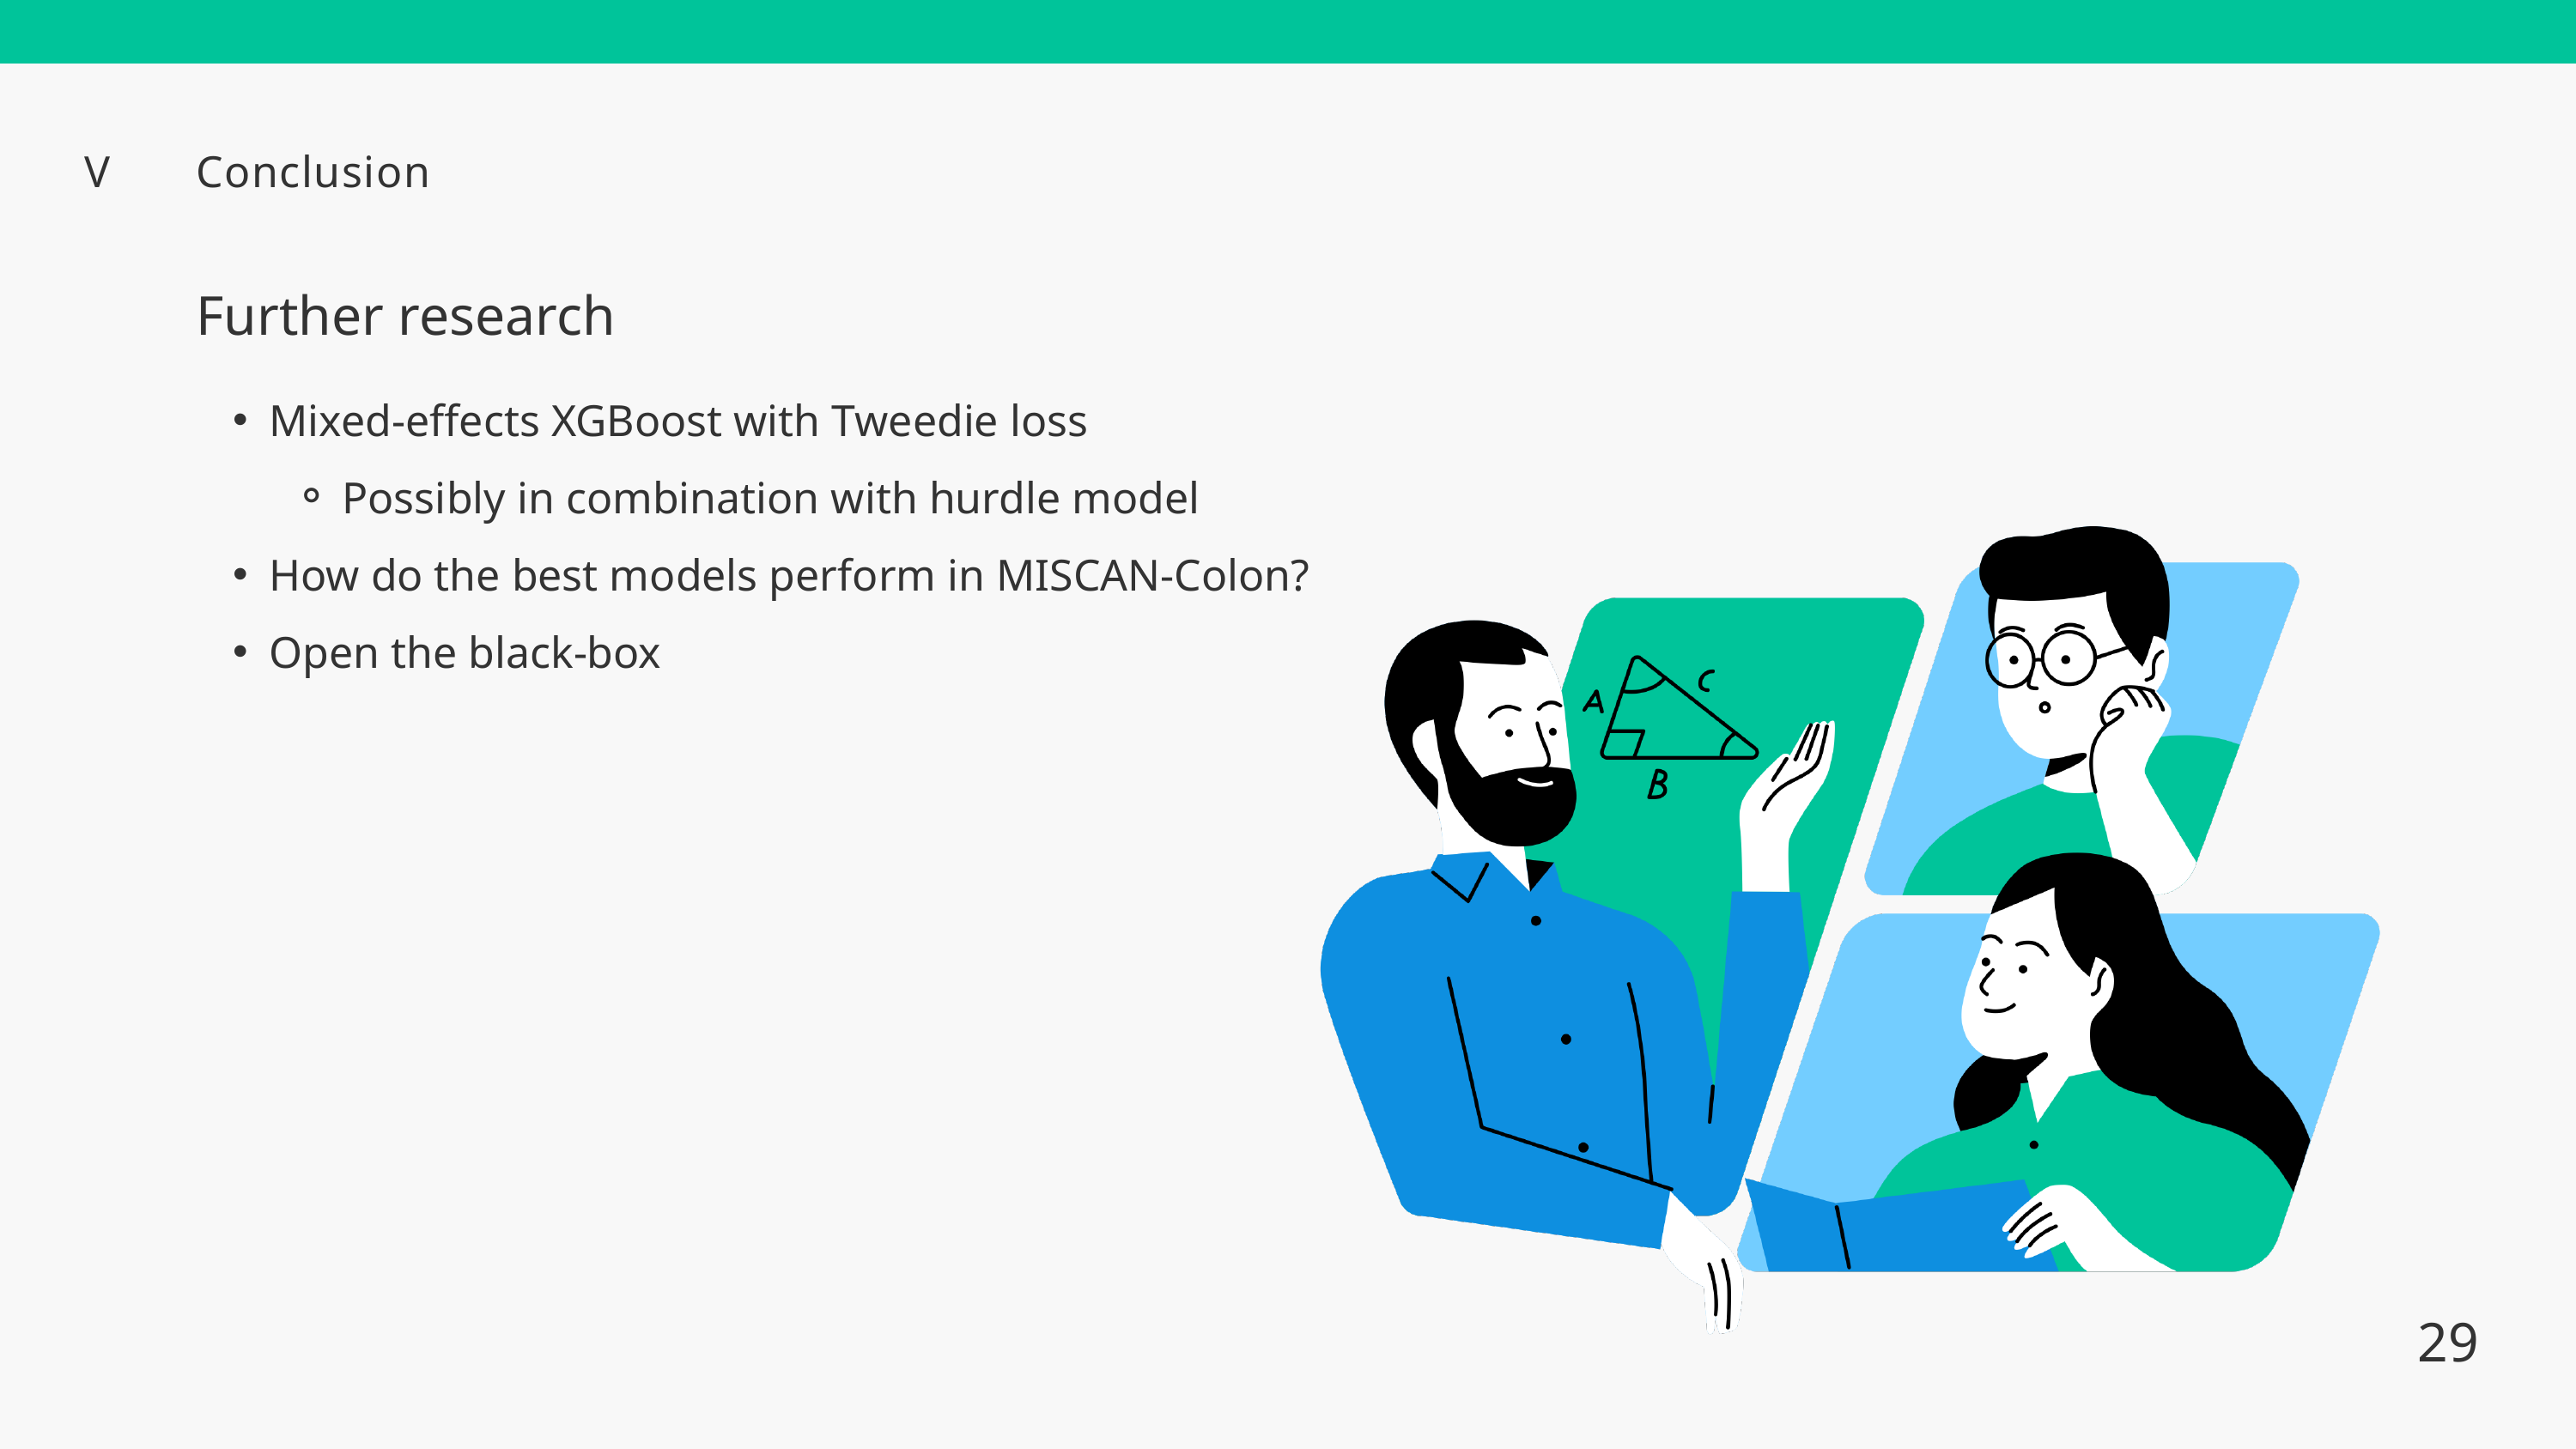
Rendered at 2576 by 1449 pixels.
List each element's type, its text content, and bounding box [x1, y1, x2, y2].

text_box Further research [196, 260, 952, 347]
text_box 29 [2383, 1286, 2480, 1373]
text_box Mixed-effects XGBoost with Tweedie loss Possibly in combination with hurdle model How do the best models perform in MISCAN-Colon? Open the black-box [196, 367, 2086, 832]
text_box V [59, 144, 136, 197]
text_box Conclusion [196, 144, 984, 197]
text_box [0, 0, 2576, 64]
picture [1307, 518, 2384, 1337]
